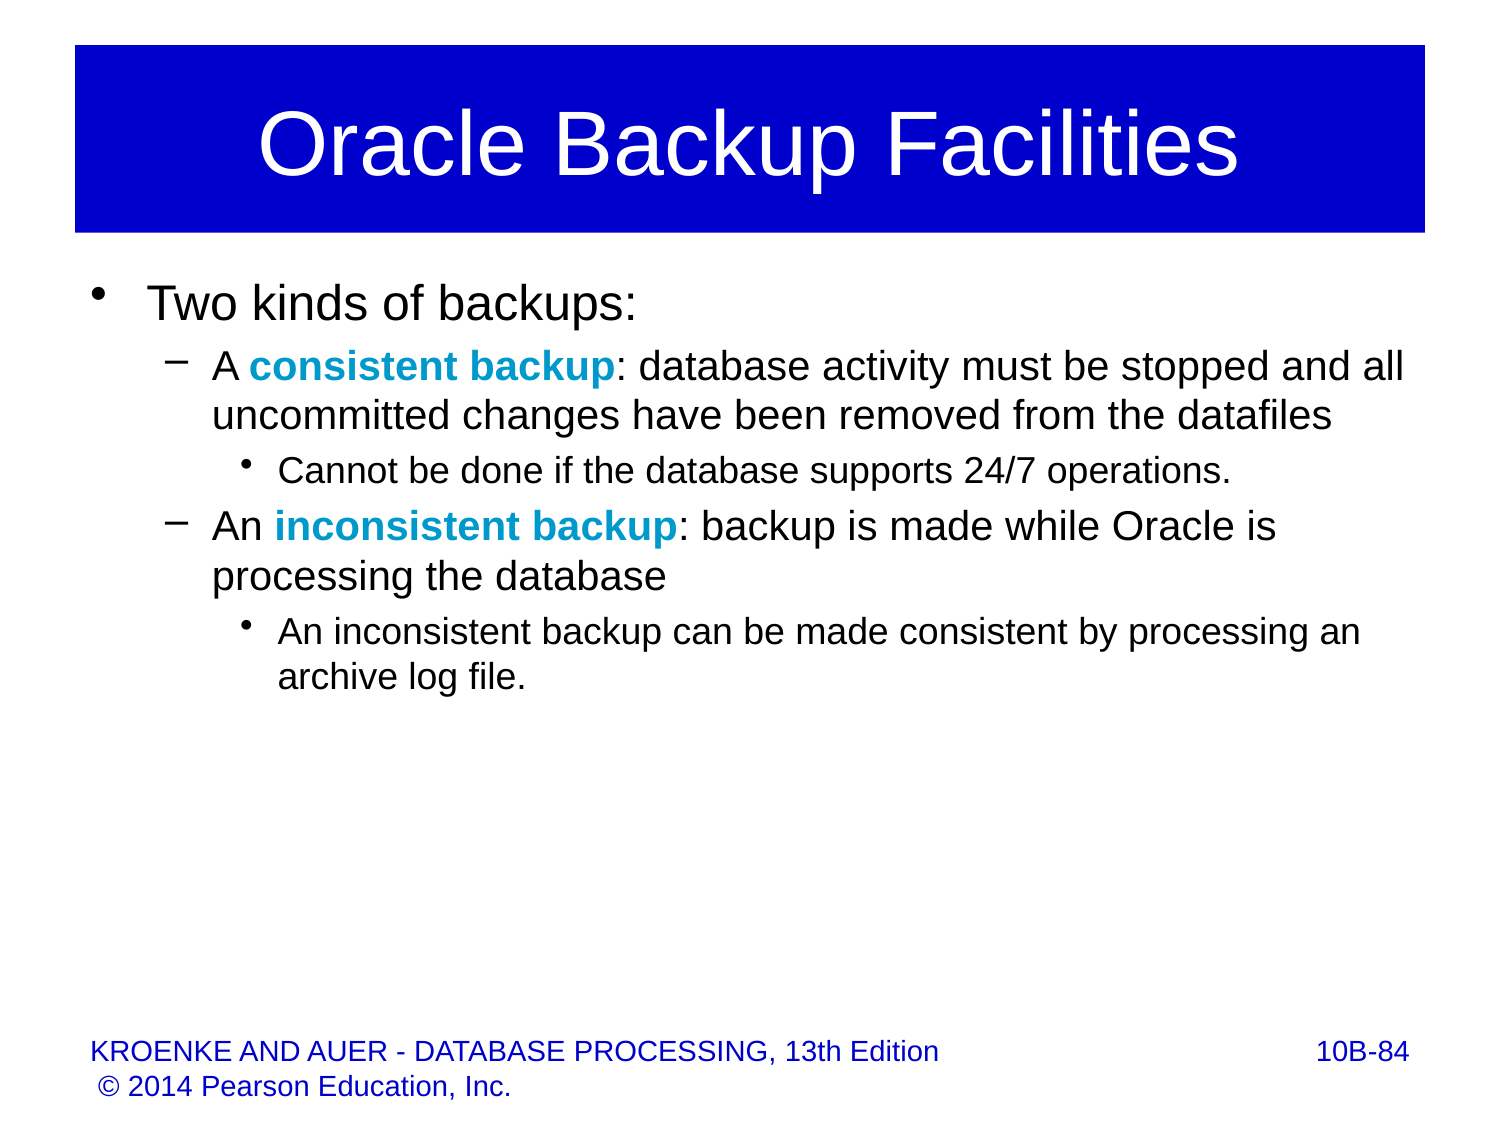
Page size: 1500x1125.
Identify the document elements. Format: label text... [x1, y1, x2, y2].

slide_number 10B-84 [1074, 1024, 1426, 1103]
footer KROENKE AND AUER - DATABASE PROCESSING, 13th Edition © 2014 Pearson Education, Inc. [74, 1024, 963, 1104]
title Oracle Backup Facilities [75, 45, 1425, 233]
list Two kinds of backups: A consistent backup: database activity must be stopped and all uncommitted changes have been removed from the datafiles Cannot be done if the database supports 24/7 operations. An inconsistent backup: backup is made while Oracle is processing the database An inconsistent backup can be made consistent by processing an archive log file. [75, 262, 1425, 1005]
